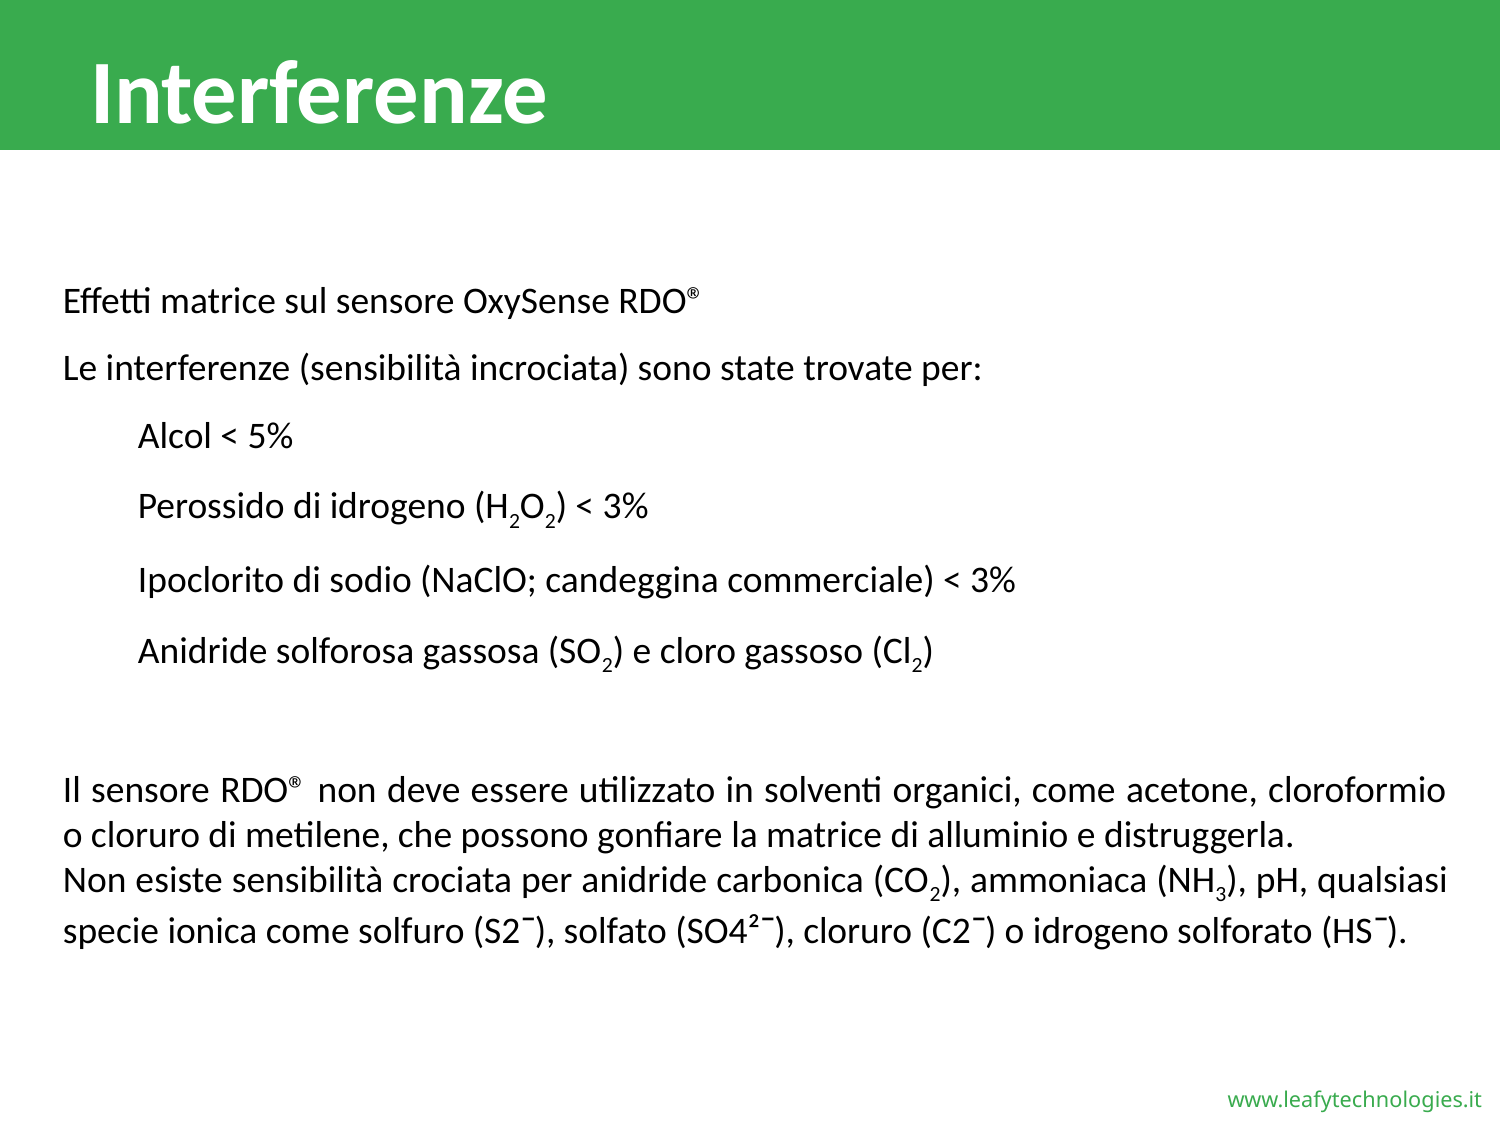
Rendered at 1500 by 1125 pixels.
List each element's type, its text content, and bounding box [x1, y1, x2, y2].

text_box Effetti matrice sul sensore OxySense RDO® Le interferenze (sensibilità incrociata) sono state trovate per: Alcol < 5% Perossido di idrogeno (H2O2) < 3% Ipoclorito di sodio (NaClO; candeggina commerciale) < 3% Anidride solforosa gassosa (SO2) e cloro gassoso (Cl2) [48, 246, 1463, 685]
title Interferenze [75, 24, 1463, 150]
text_box Il sensore RDO® non deve essere utilizzato in solventi organici, come acetone, cloroformio o cloruro di metilene, che possono gonfiare la matrice di alluminio e distruggerla. Non esiste sensibilità crociata per anidride carbonica (CO2), ammoniaca (NH3), pH, qualsiasi specie ionica come solfuro (S2ˉ), solfato (SO4²ˉ), cloruro (C2ˉ) o idrogeno solforato (HSˉ). [48, 757, 1463, 959]
